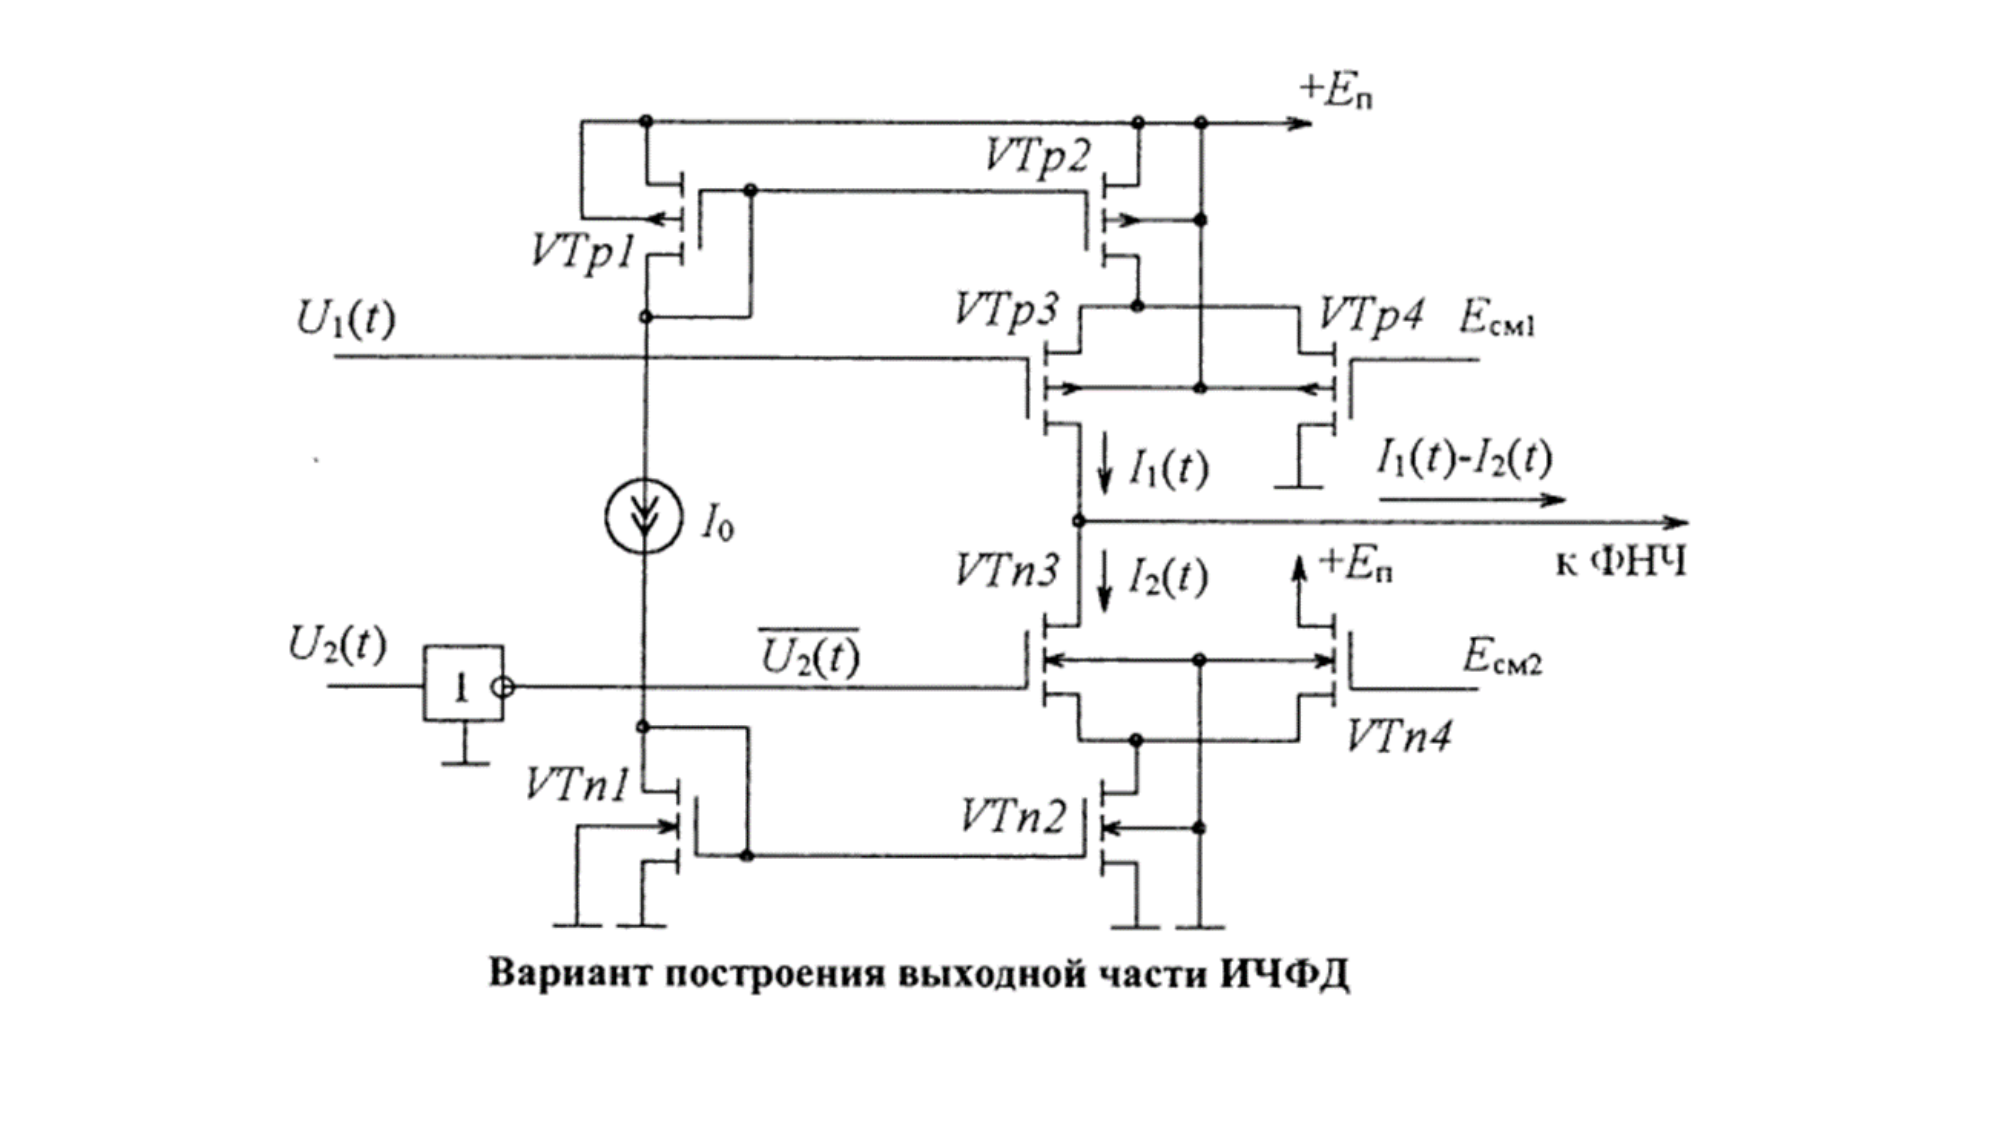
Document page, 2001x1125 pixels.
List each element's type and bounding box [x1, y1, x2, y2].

picture [279, 55, 1720, 1014]
